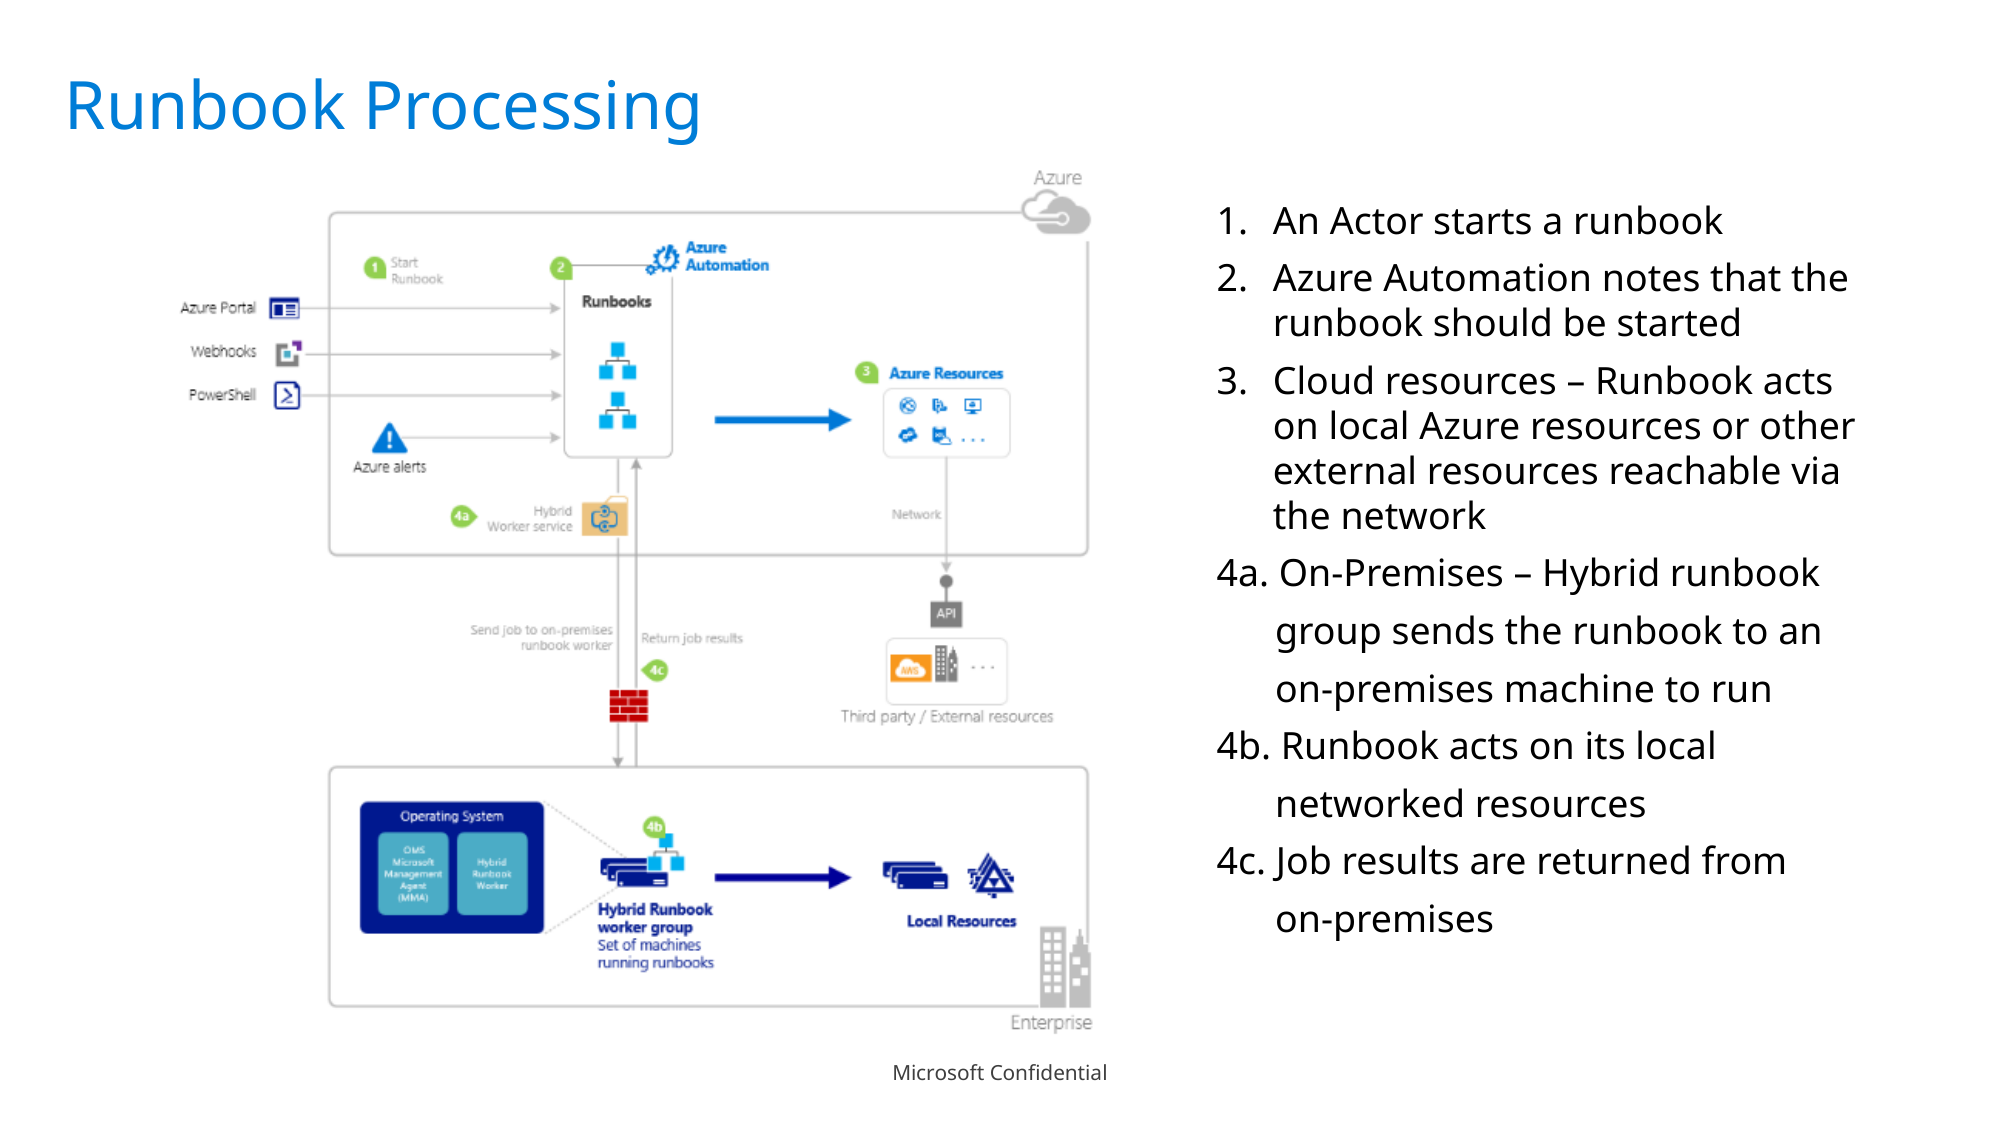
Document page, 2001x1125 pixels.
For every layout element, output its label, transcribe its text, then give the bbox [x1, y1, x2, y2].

text_box An Actor starts a runbook Azure Automation notes that the runbook should be started Cloud resources – Runbook acts on local Azure resources or other external resources reachable via the network 4a. On-Premises – Hybrid runbook group sends the runbook to an on-premises machine to run 4b. Runbook acts on its local networked resources 4c. Job results are returned from on-premises [1201, 189, 1899, 947]
title Runbook Processing [49, 51, 1899, 164]
picture [169, 163, 1136, 1048]
